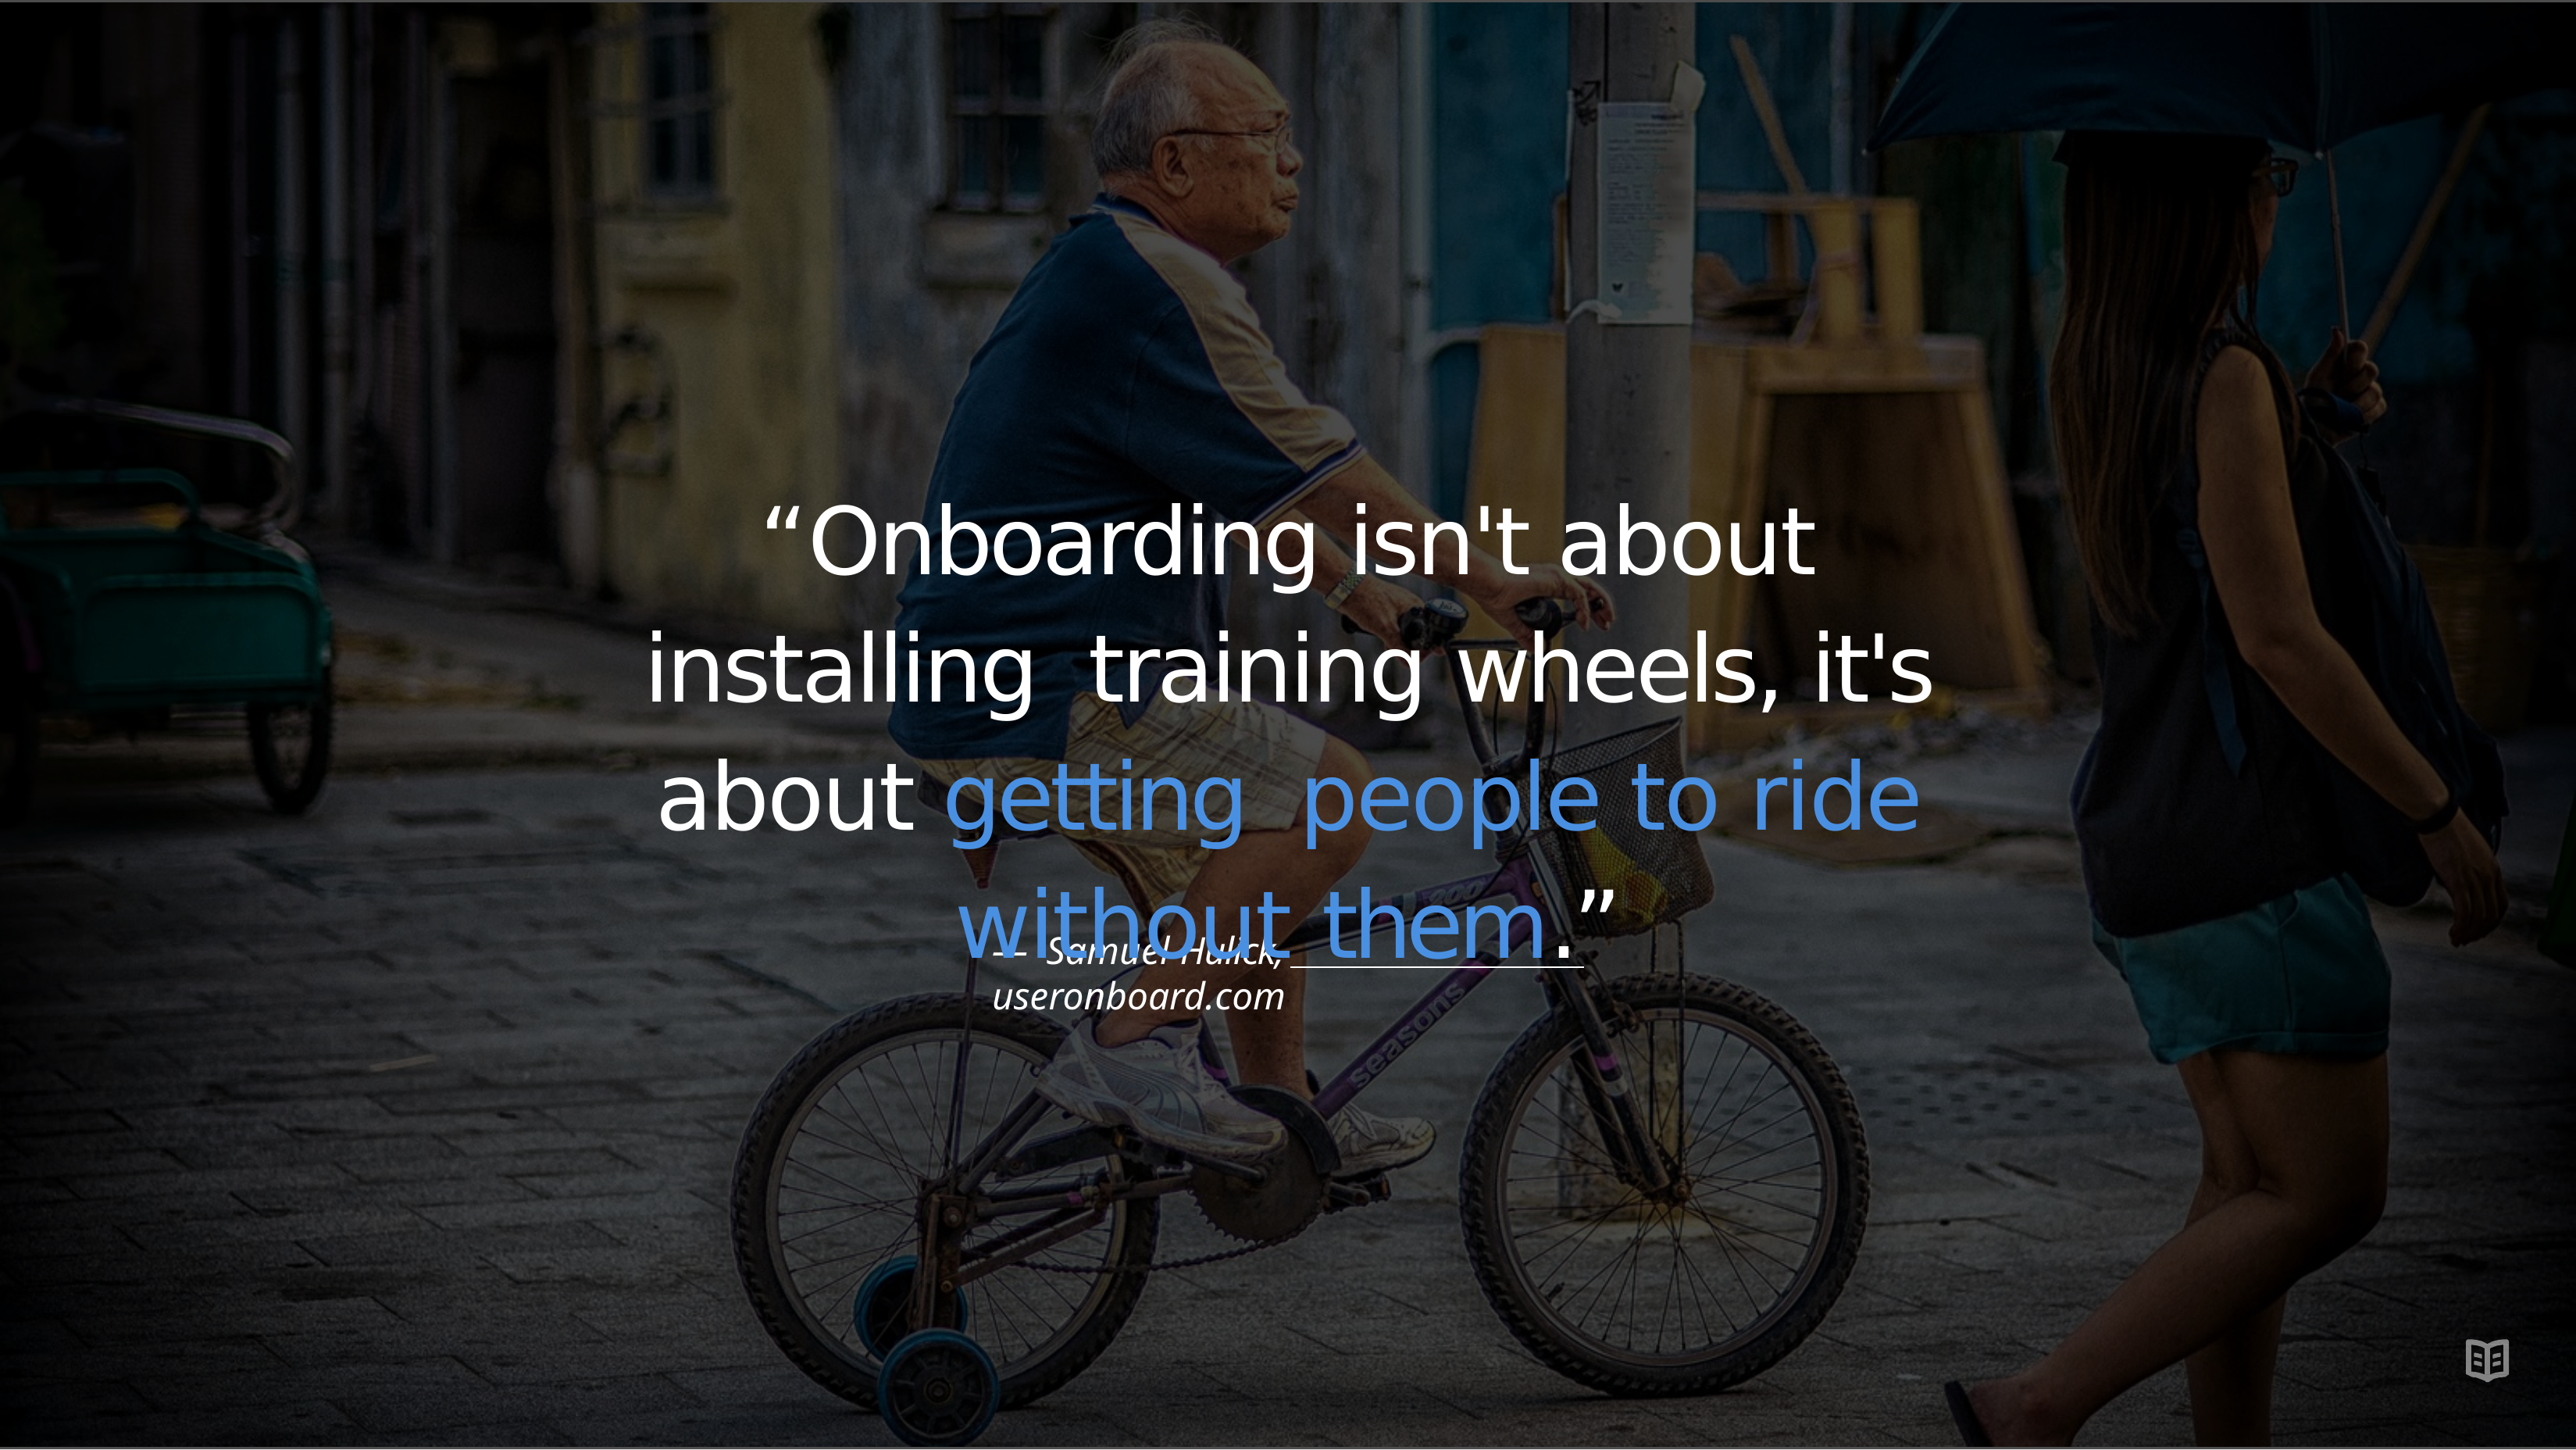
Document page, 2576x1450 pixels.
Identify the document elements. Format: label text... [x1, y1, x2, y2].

text_box [2492, 1360, 2501, 1367]
list “Onboarding isn't about installing training wheels, it's about getting people to ride without them.” [557, 463, 2019, 1295]
text_box [2466, 1339, 2510, 1383]
text_box [2474, 1352, 2482, 1359]
text_box [0, 0, 2576, 1450]
text_box [2492, 1352, 2501, 1359]
text_box [2474, 1360, 2482, 1367]
